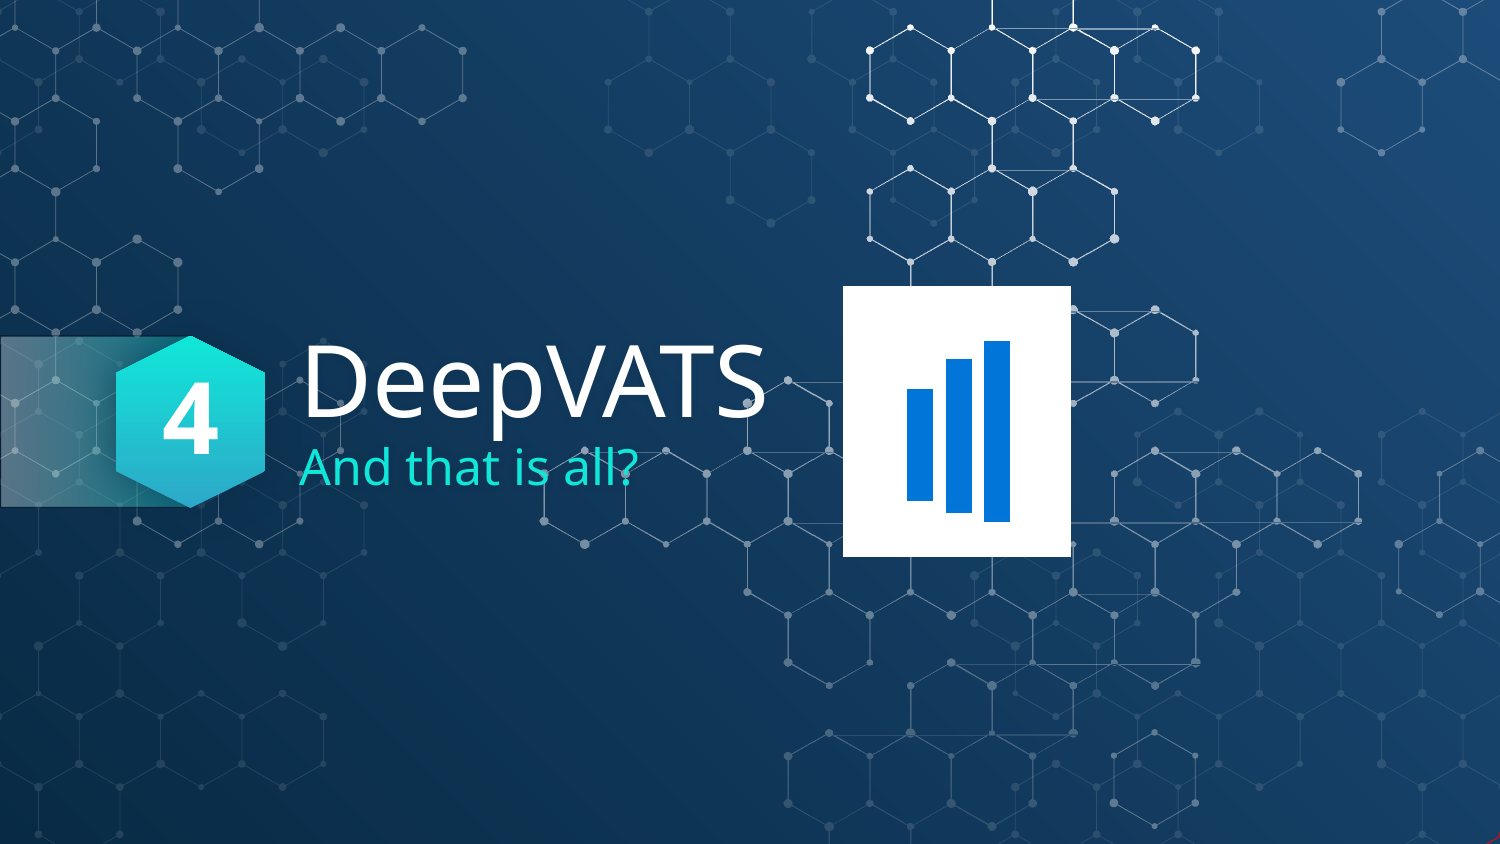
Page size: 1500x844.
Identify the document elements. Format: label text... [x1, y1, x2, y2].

title DeepVATS [299, 338, 837, 433]
text_box 4 [116, 335, 266, 509]
subtitle And that is all? [1075, 435, 1388, 499]
subtitle And that is all? [299, 435, 837, 499]
title DeepVATS [1075, 338, 1388, 433]
picture [843, 286, 1071, 558]
